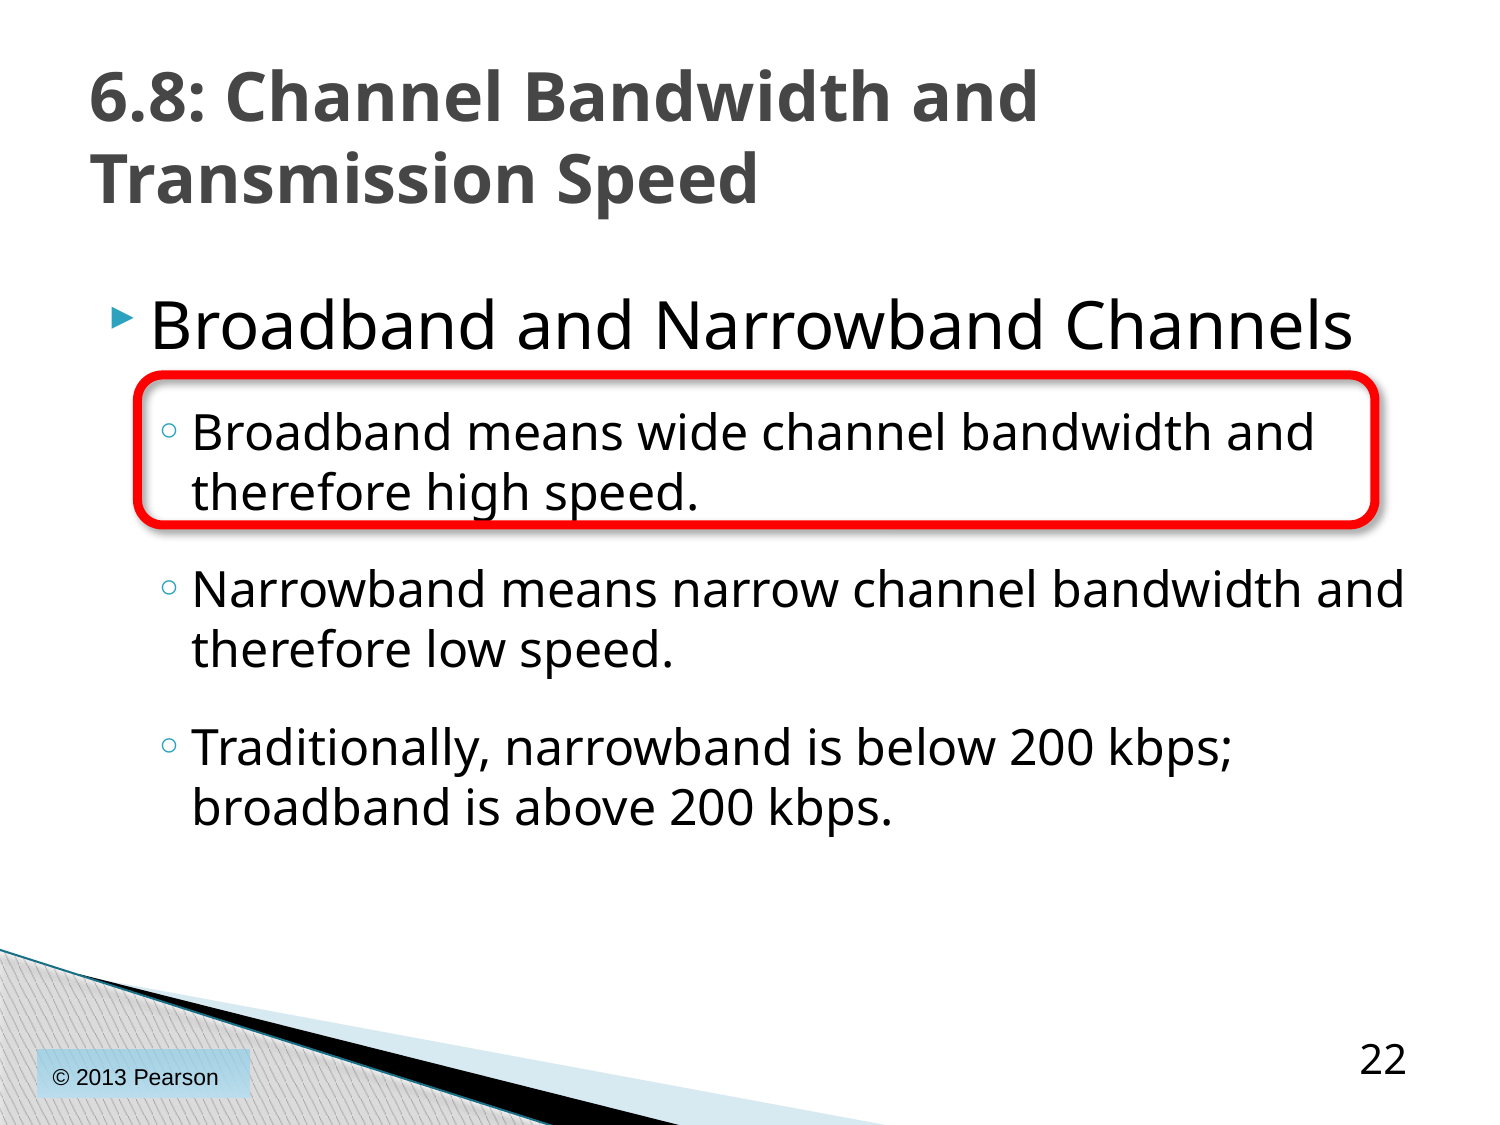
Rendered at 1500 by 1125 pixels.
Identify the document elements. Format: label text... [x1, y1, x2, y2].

title 6.8: Channel Bandwidth and Transmission Speed [75, 45, 1425, 225]
slide_number 22 [1287, 1037, 1423, 1098]
footer © 2013 Pearson [37, 1050, 250, 1098]
list Broadband and Narrowband Channels Broadband means wide channel bandwidth and therefore high speed. Narrowband means narrow channel bandwidth and therefore low speed. Traditionally, narrowband is below 200 kbps; broadband is above 200 kbps. [74, 274, 1426, 986]
text_box [132, 370, 1380, 530]
